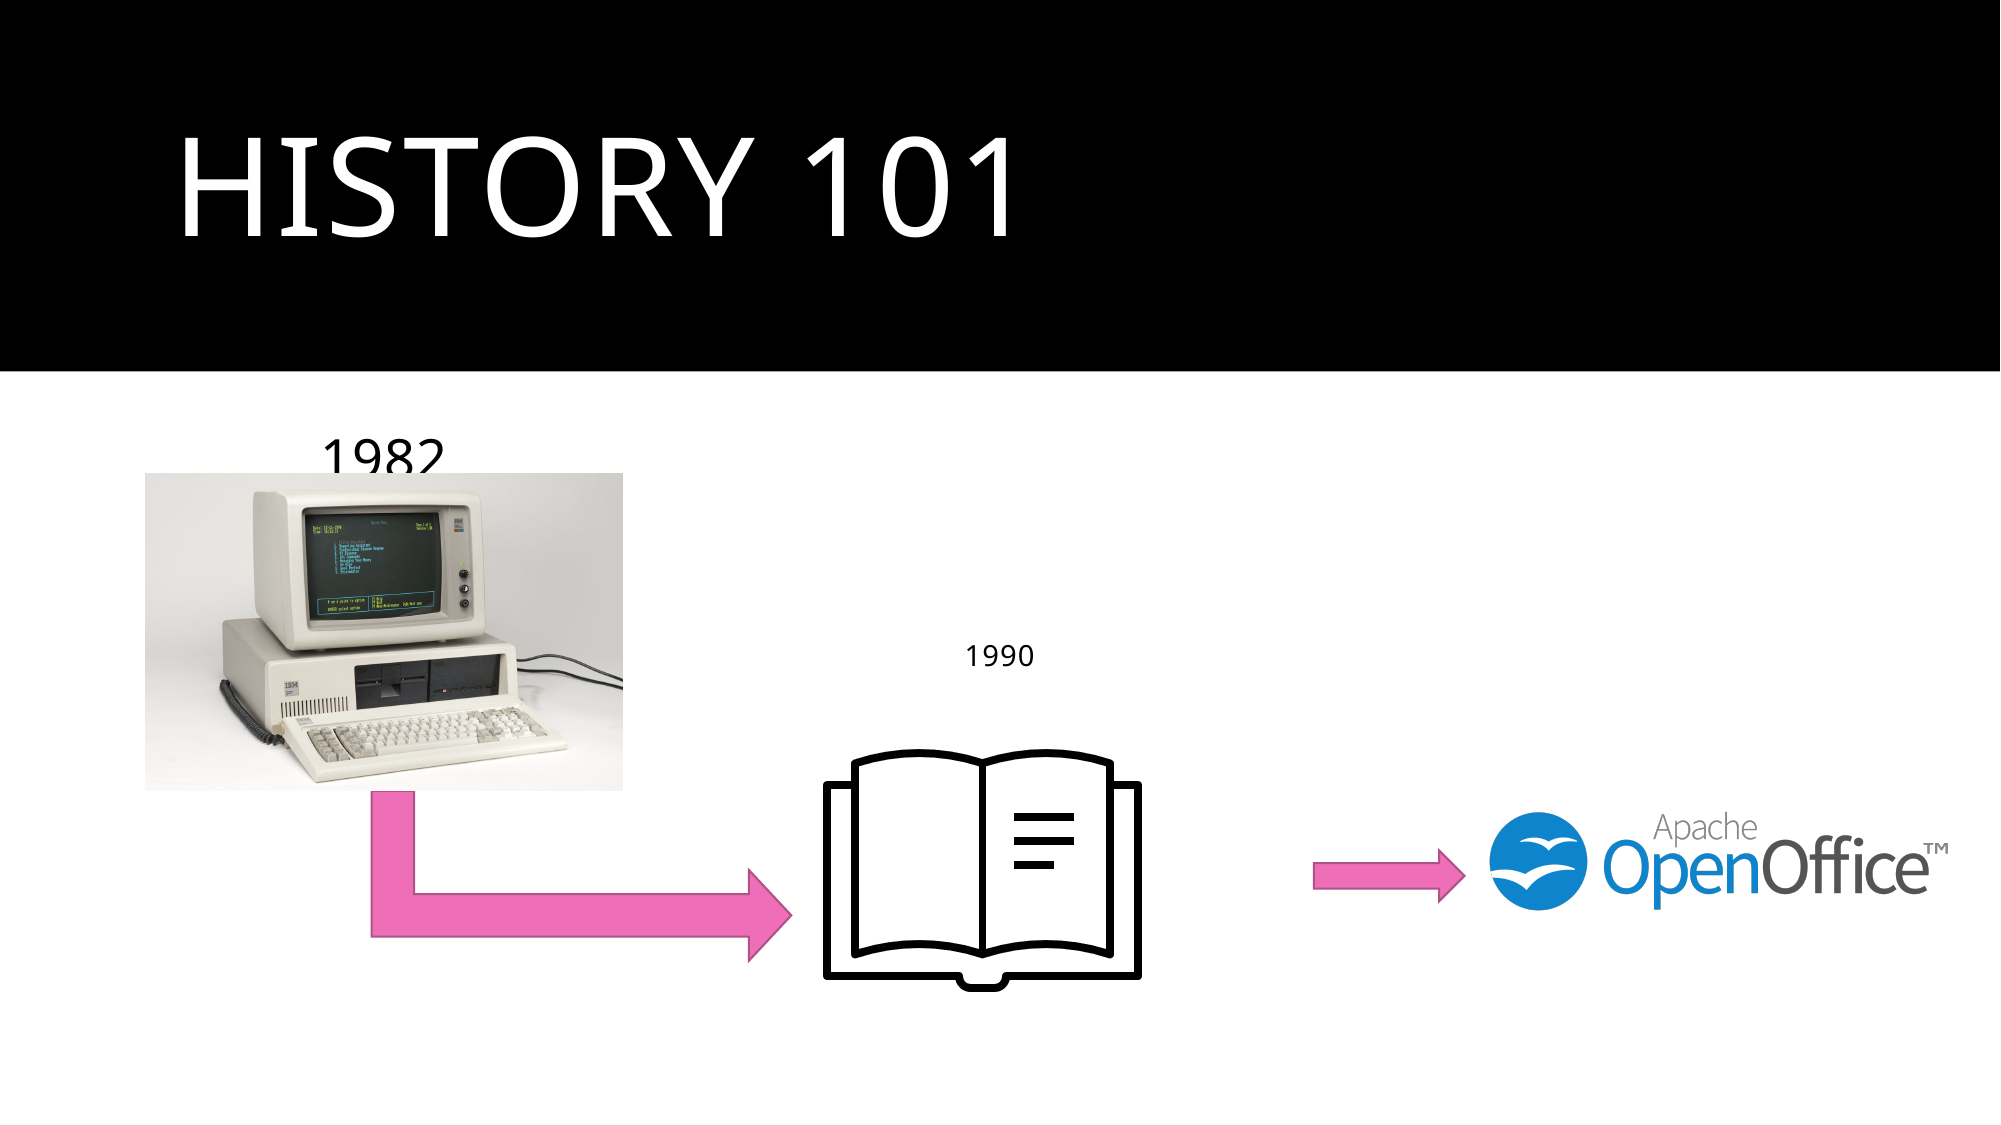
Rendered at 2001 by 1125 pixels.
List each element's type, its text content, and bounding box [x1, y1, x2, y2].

title History 101 [157, 52, 1842, 332]
picture [791, 685, 1173, 1067]
picture [145, 473, 623, 791]
text_box 1990 [664, 629, 1336, 689]
text_box [370, 791, 791, 964]
picture [1488, 790, 1949, 932]
text_box 1982 [48, 416, 720, 587]
text_box [1312, 847, 1467, 904]
